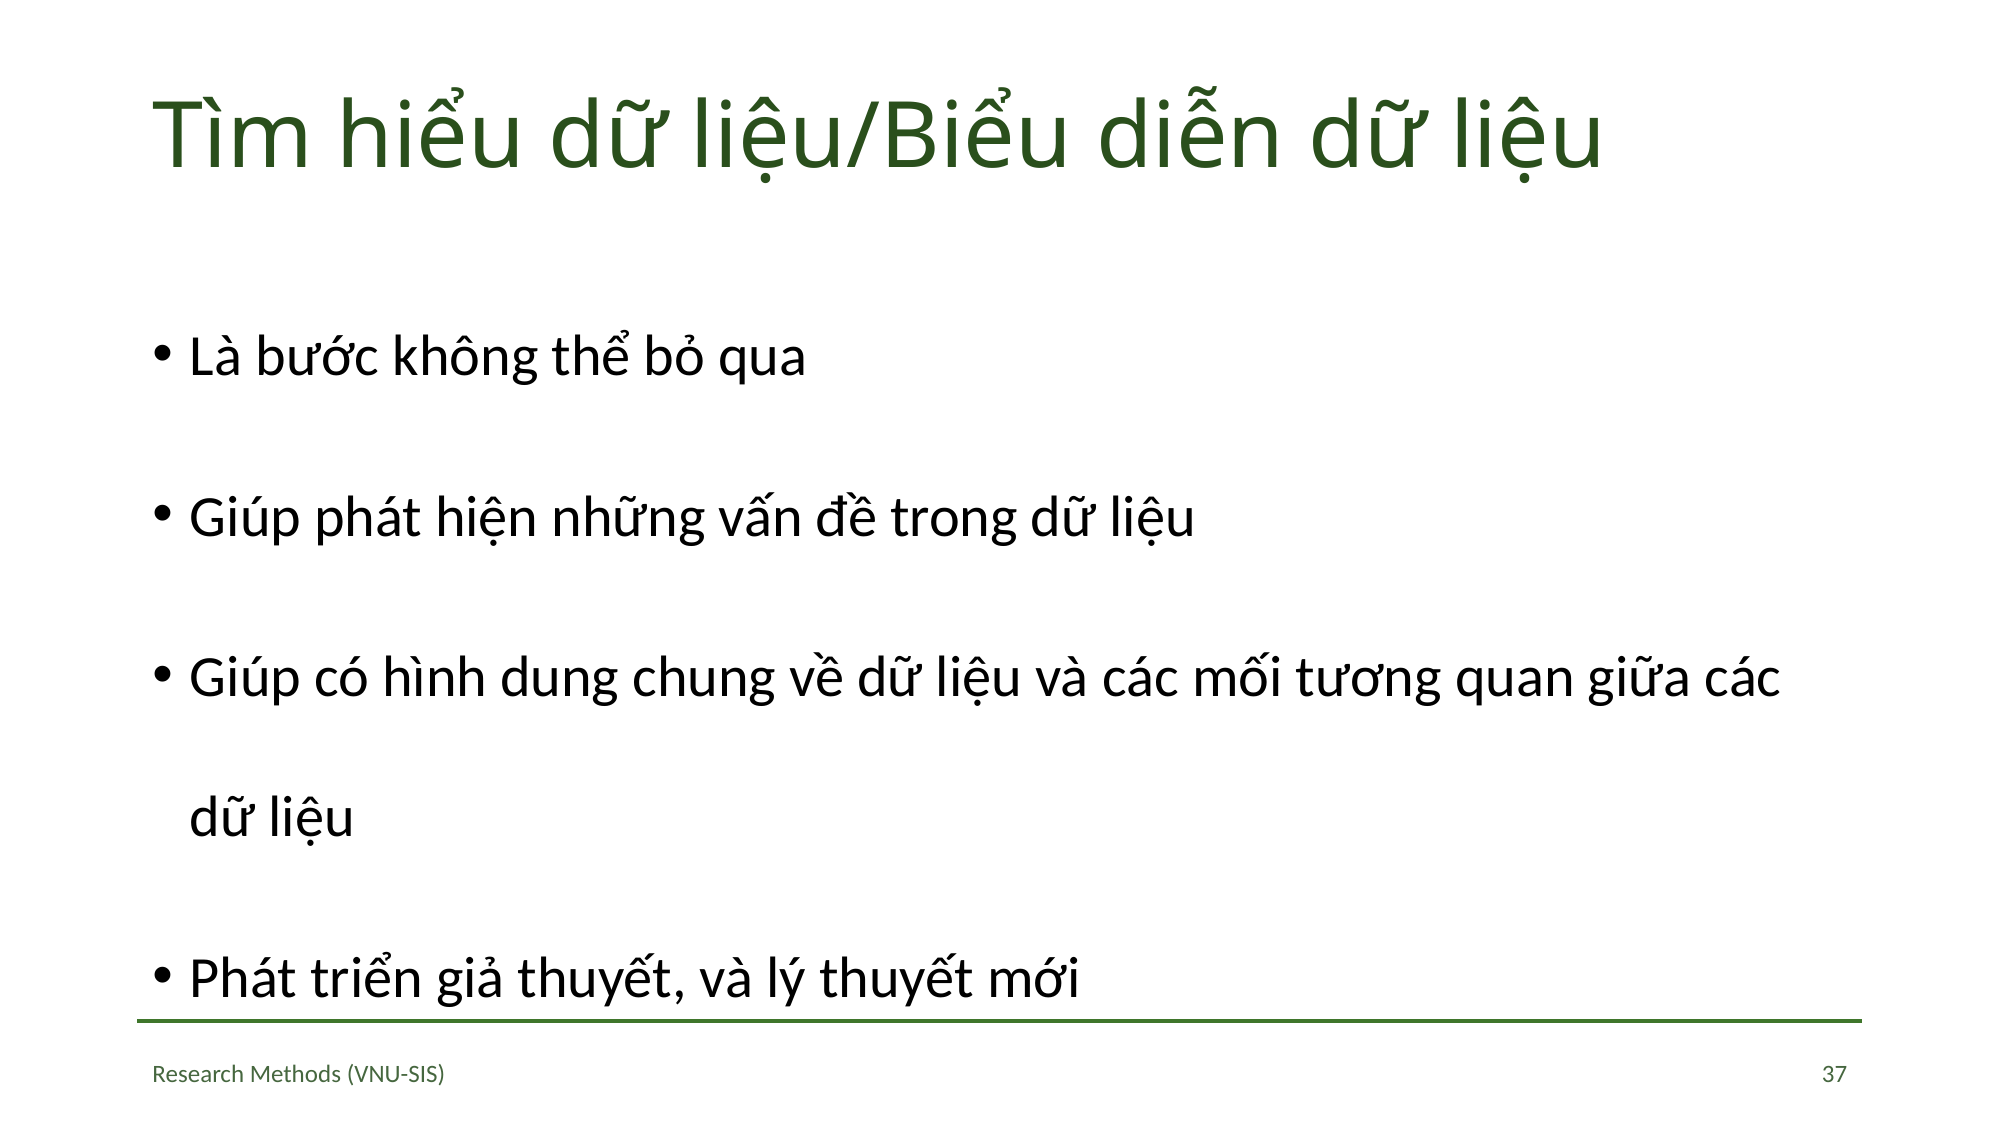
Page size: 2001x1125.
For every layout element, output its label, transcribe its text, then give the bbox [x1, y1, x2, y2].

footer Research Methods (VNU-SIS) [137, 1042, 514, 1103]
title Tìm hiểu dữ liệu/Biểu diễn dữ liệu [137, 59, 1863, 216]
slide_number 37 [1412, 1042, 1863, 1103]
list Là bước không thể bỏ qua Giúp phát hiện những vấn đề trong dữ liệu Giúp có hình dung chung về dữ liệu và các mối tương quan giữa các dữ liệu Phát triển giả thuyết, và lý thuyết mới [137, 239, 1863, 1014]
